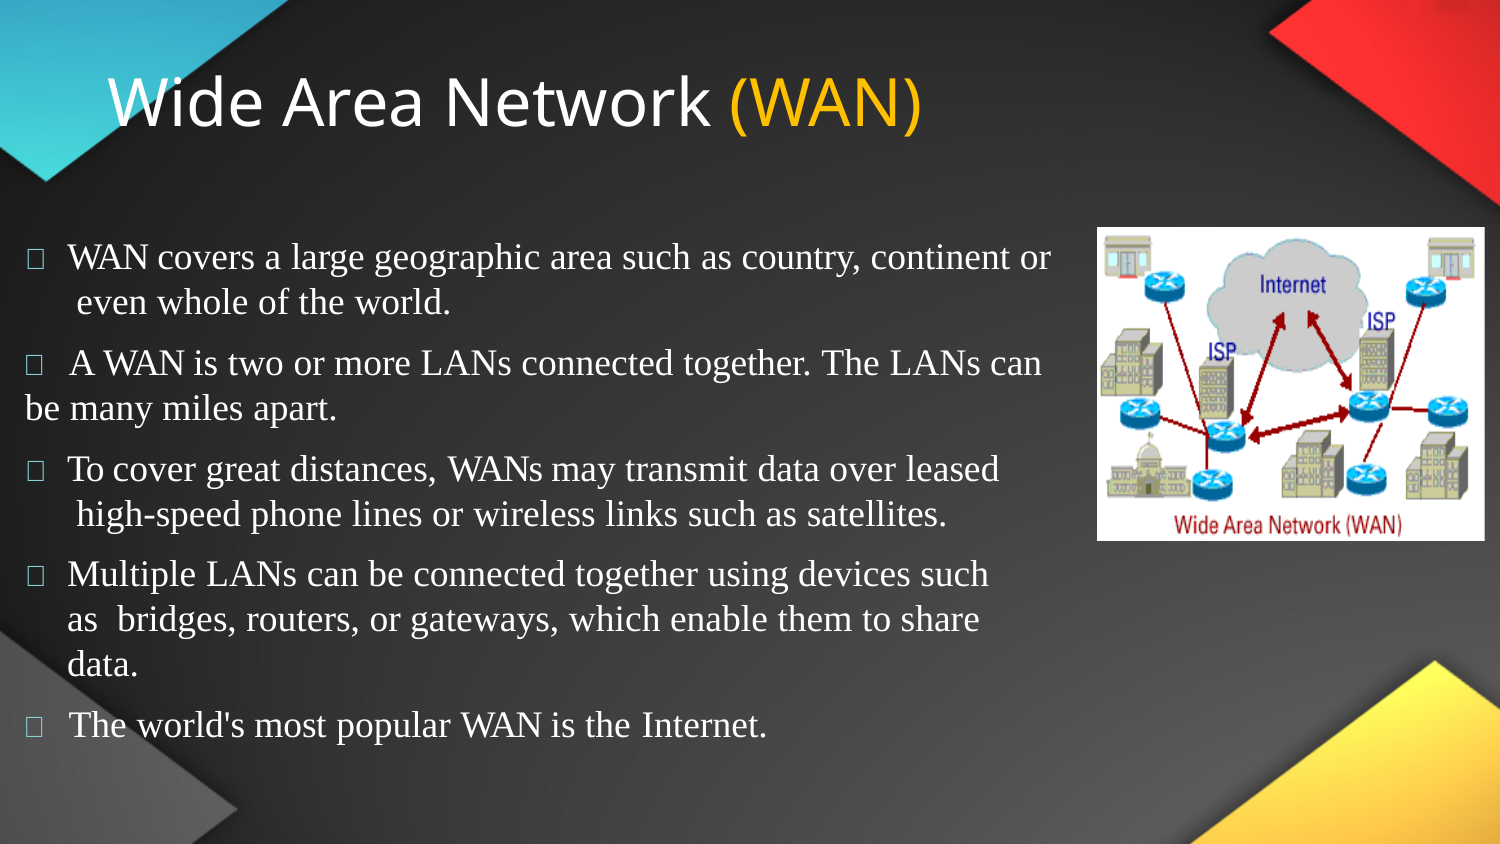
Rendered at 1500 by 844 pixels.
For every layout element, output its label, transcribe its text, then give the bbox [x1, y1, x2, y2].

text_box  WAN covers a large geographic area such as country, continent or even whole of the world.  A WAN is two or more LANs connected together. The LANs can be many miles apart.  To cover great distances, WANs may transmit data over leased high-speed phone lines or wireless links such as satellites.  Multiple LANs can be connected together using devices such as bridges, routers, or gateways, which enable them to share data.  The world's most popular WAN is the Internet. [23, 230, 1057, 745]
picture [0, 0, 1500, 844]
text_box [1097, 227, 1485, 541]
title Wide Area Network (WAN) [89, 27, 939, 171]
